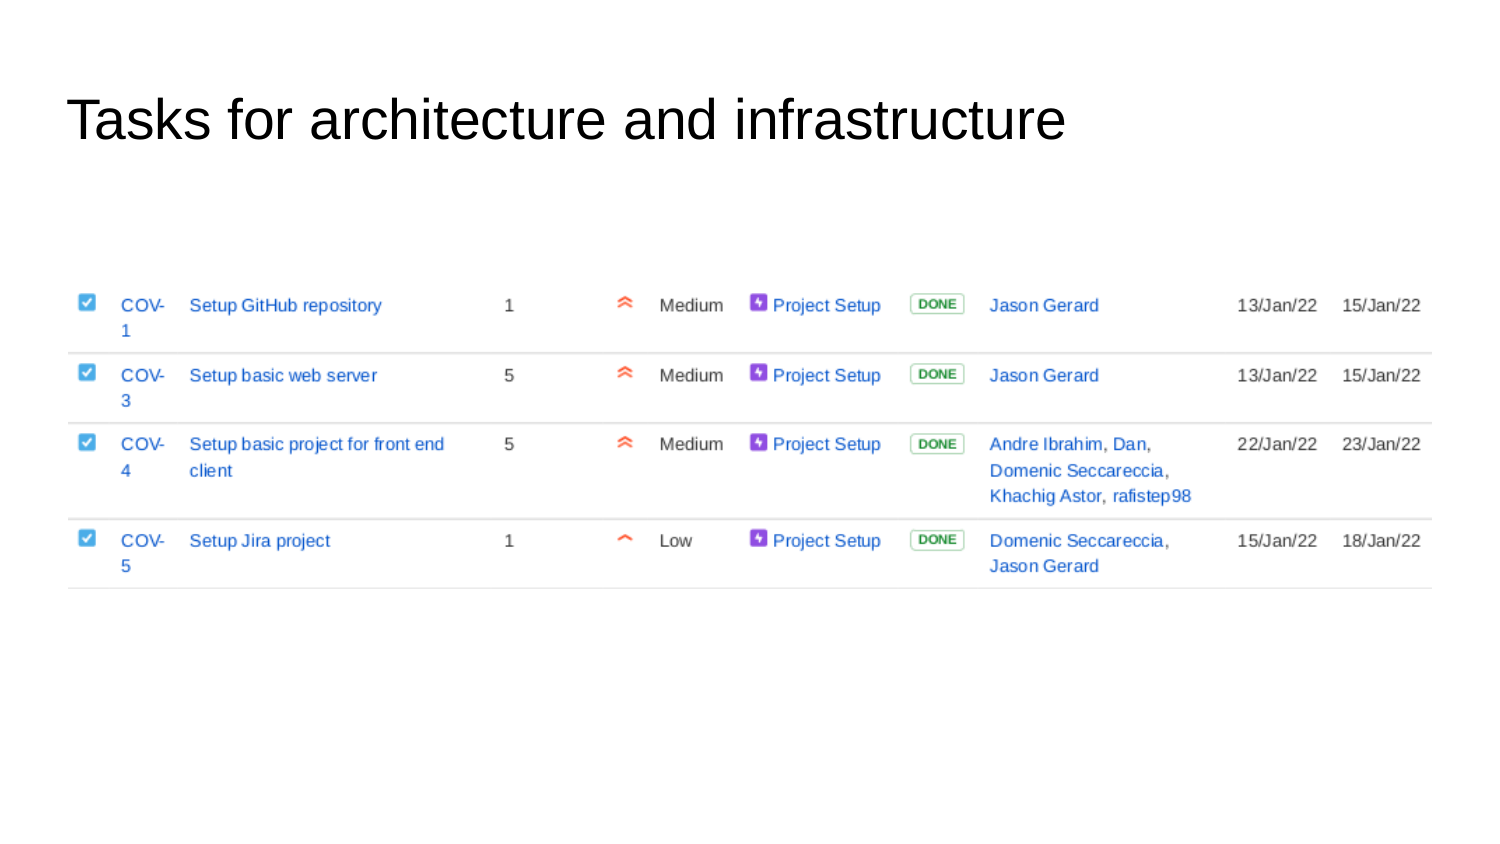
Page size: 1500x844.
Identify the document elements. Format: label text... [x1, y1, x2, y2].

picture [67, 284, 1432, 589]
title Tasks for architecture and infrastructure [51, 72, 1449, 167]
